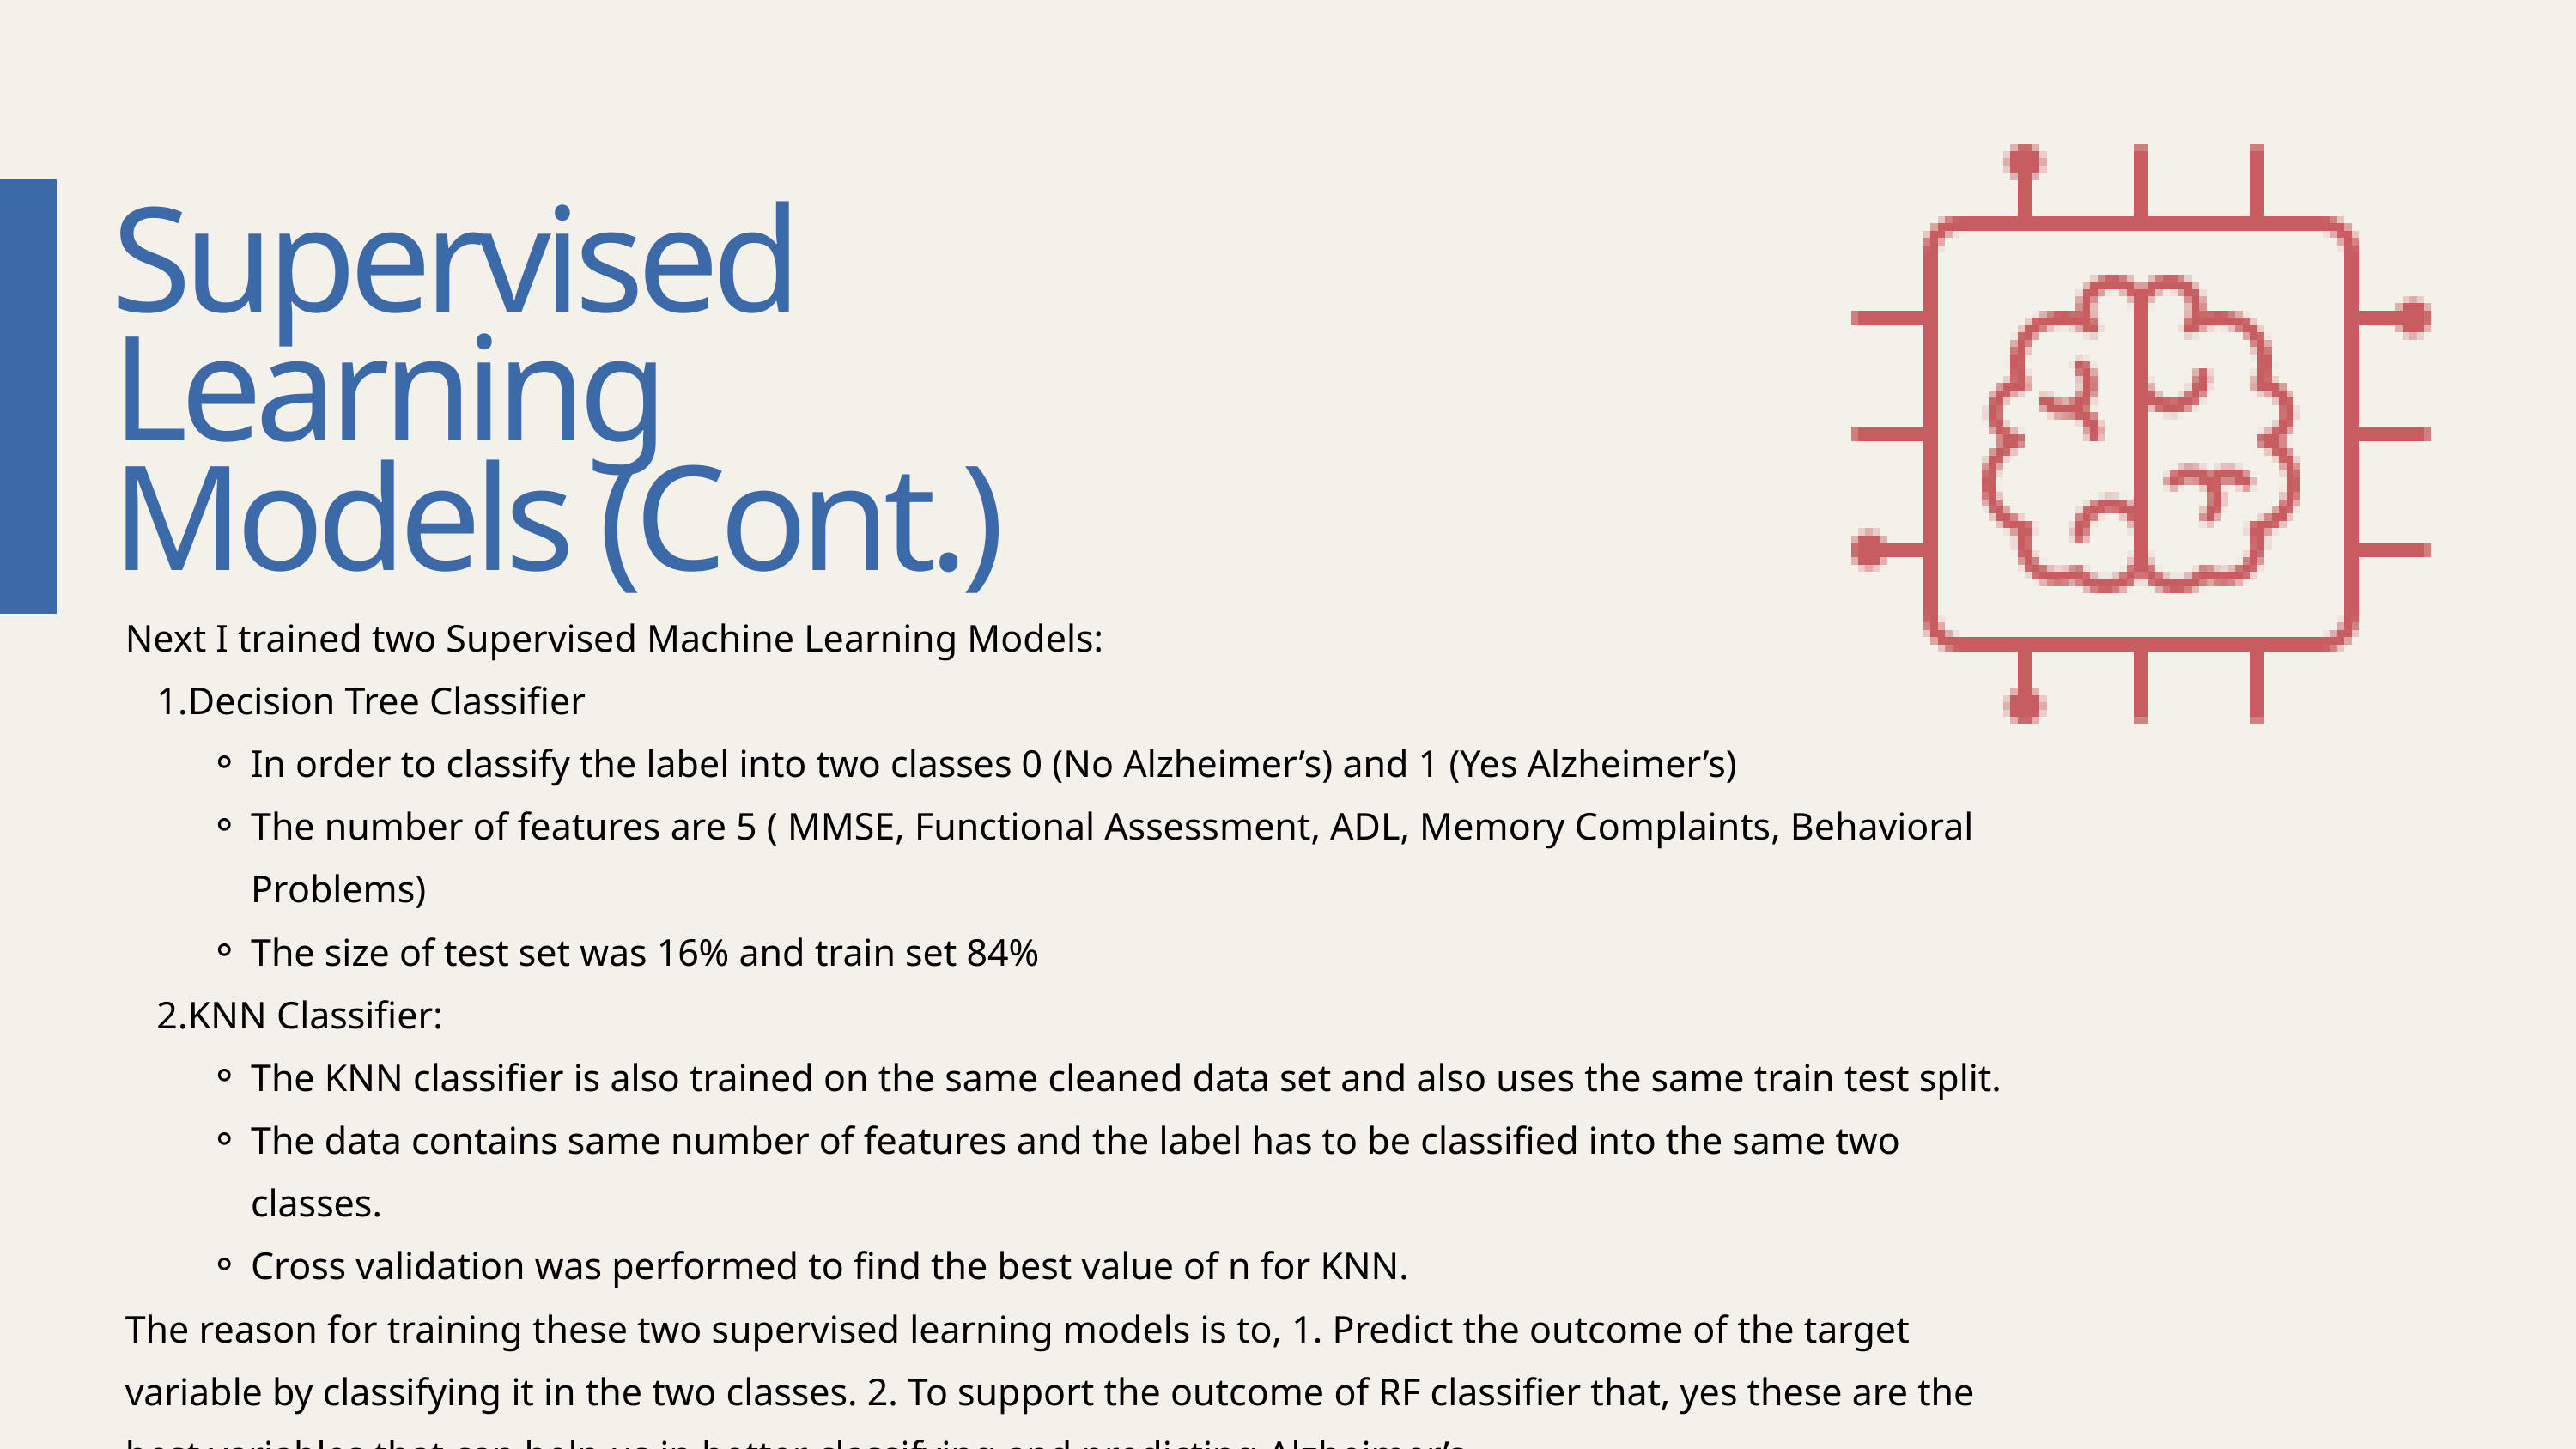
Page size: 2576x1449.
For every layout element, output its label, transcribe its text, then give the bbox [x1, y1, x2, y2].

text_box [0, 179, 57, 615]
text_box Next I trained two Supervised Machine Learning Models: Decision Tree Classifier In order to classify the label into two classes 0 (No Alzheimer’s) and 1 (Yes Alzheimer’s) The number of features are 5 ( MMSE, Functional Assessment, ADL, Memory Complaints, Behavioral Problems) The size of test set was 16% and train set 84% KNN Classifier: The KNN classifier is also trained on the same cleaned data set and also uses the same train test split. The data contains same number of features and the label has to be classified into the same two classes. Cross validation was performed to find the best value of n for KNN. The reason for training these two supervised learning models is to, 1. Predict the outcome of the target variable by classifying it in the two classes. 2. To support the outcome of RF classifier that, yes these are the best variables that can help us in better classifying and predicting Alzheimer’s [125, 596, 2036, 1449]
text_box Supervised Learning Models (Cont.) [112, 211, 1133, 599]
text_box [1851, 144, 2432, 724]
